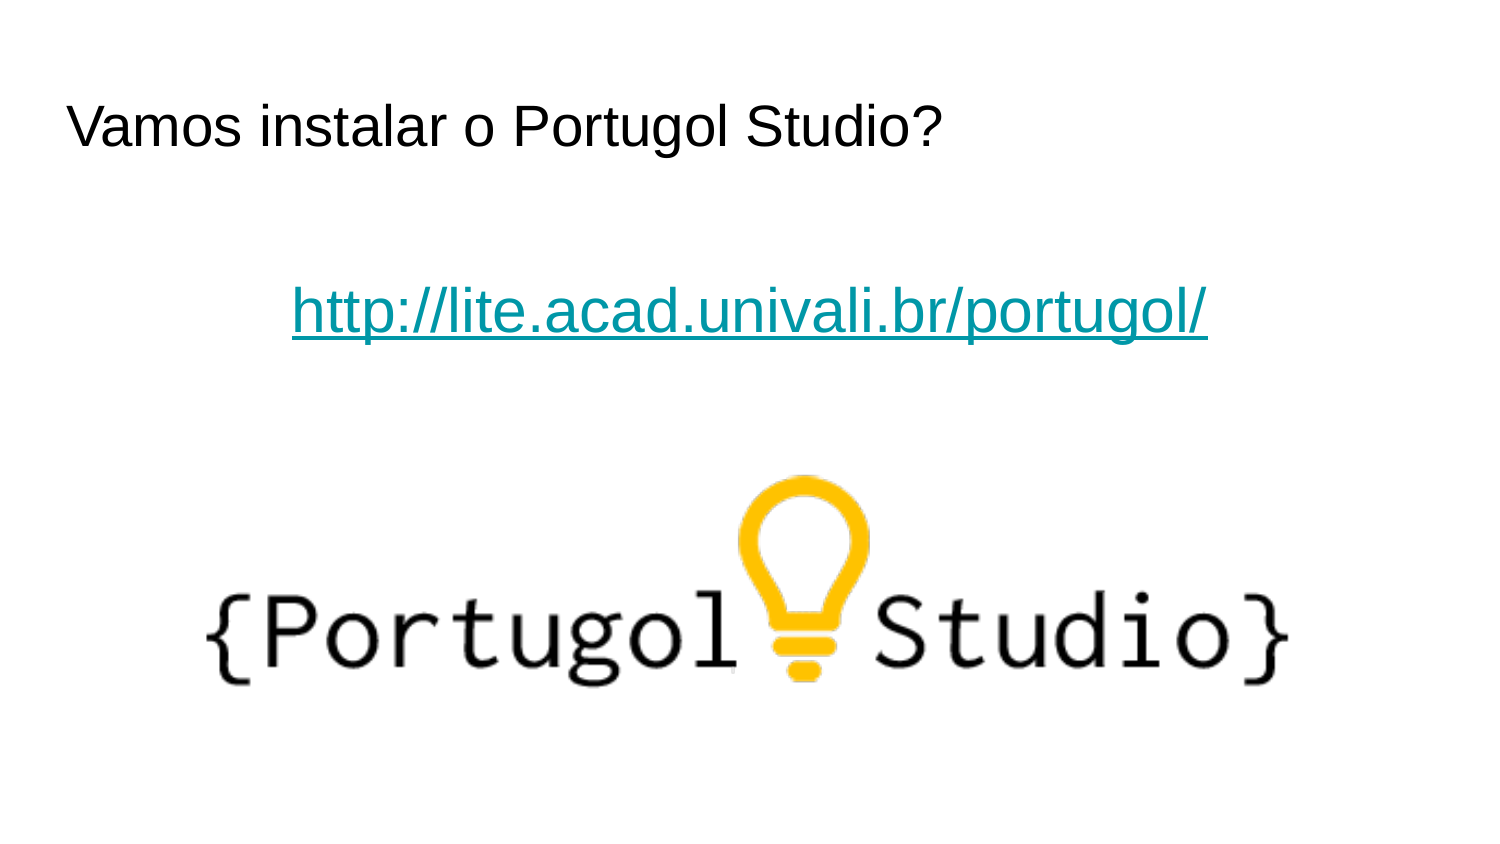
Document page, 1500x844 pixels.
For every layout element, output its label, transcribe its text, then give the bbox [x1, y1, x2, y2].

title Vamos instalar o Portugol Studio? [51, 72, 1449, 167]
picture [205, 378, 1295, 742]
list http://lite.acad.univali.br/portugol/ [51, 244, 1449, 369]
